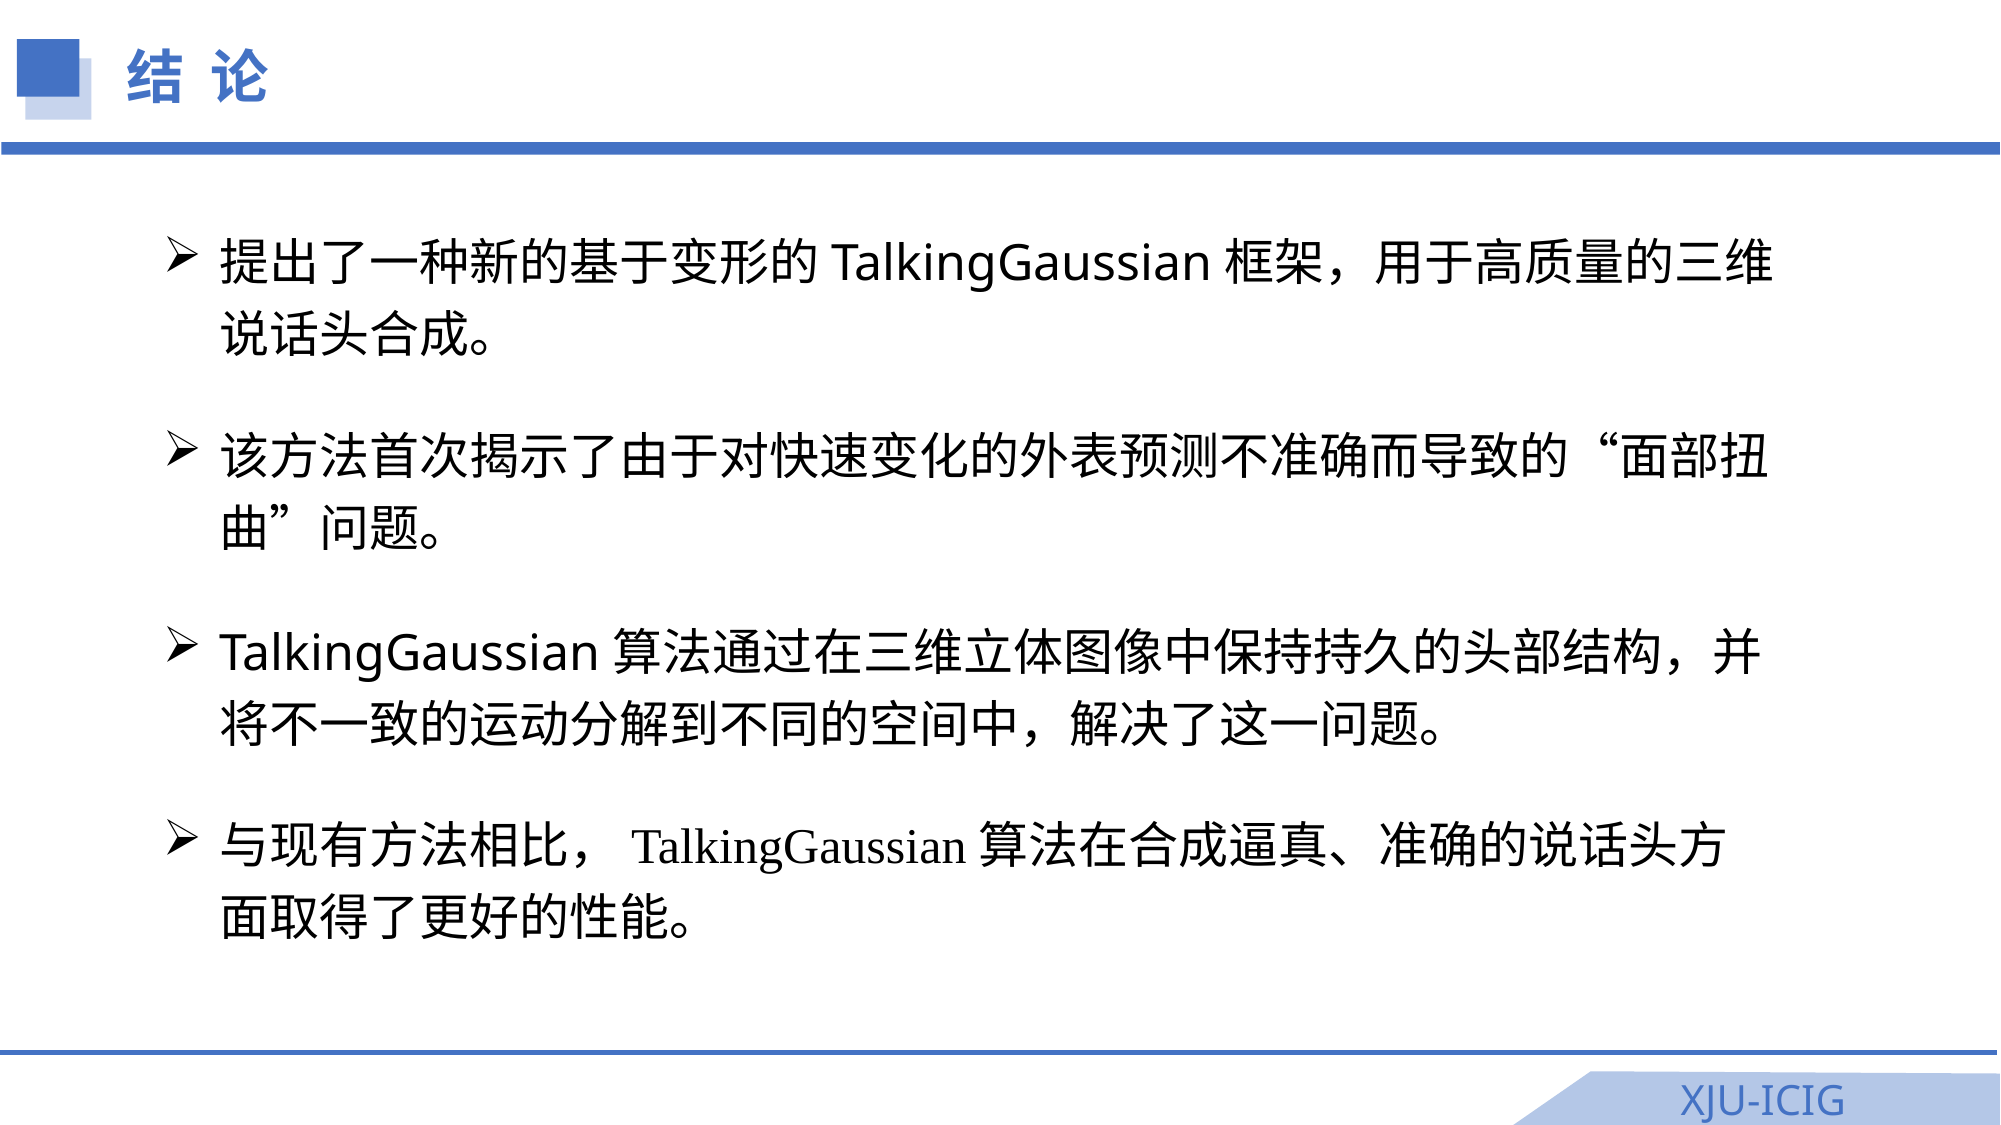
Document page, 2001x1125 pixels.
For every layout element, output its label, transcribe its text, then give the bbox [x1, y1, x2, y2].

text_box 与现有方法相比，TalkingGaussian算法在合成逼真、准确的说话头方面取得了更好的性能。 [148, 794, 1787, 954]
text_box 该方法首次揭示了由于对快速变化的外表预测不准确而导致的“面部扭曲”问题。 [148, 404, 1787, 564]
text_box XJU-ICIG [1511, 1070, 2000, 1125]
text_box 结 论 [111, 32, 312, 118]
text_box [0, 141, 2000, 156]
text_box TalkingGaussian算法通过在三维立体图像中保持持久的头部结构，并将不一致的运动分解到不同的空间中，解决了这一问题。 [148, 600, 1787, 760]
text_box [16, 38, 92, 120]
text_box 提出了一种新的基于变形的TalkingGaussian框架，用于高质量的三维说话头合成。 [148, 211, 1825, 371]
